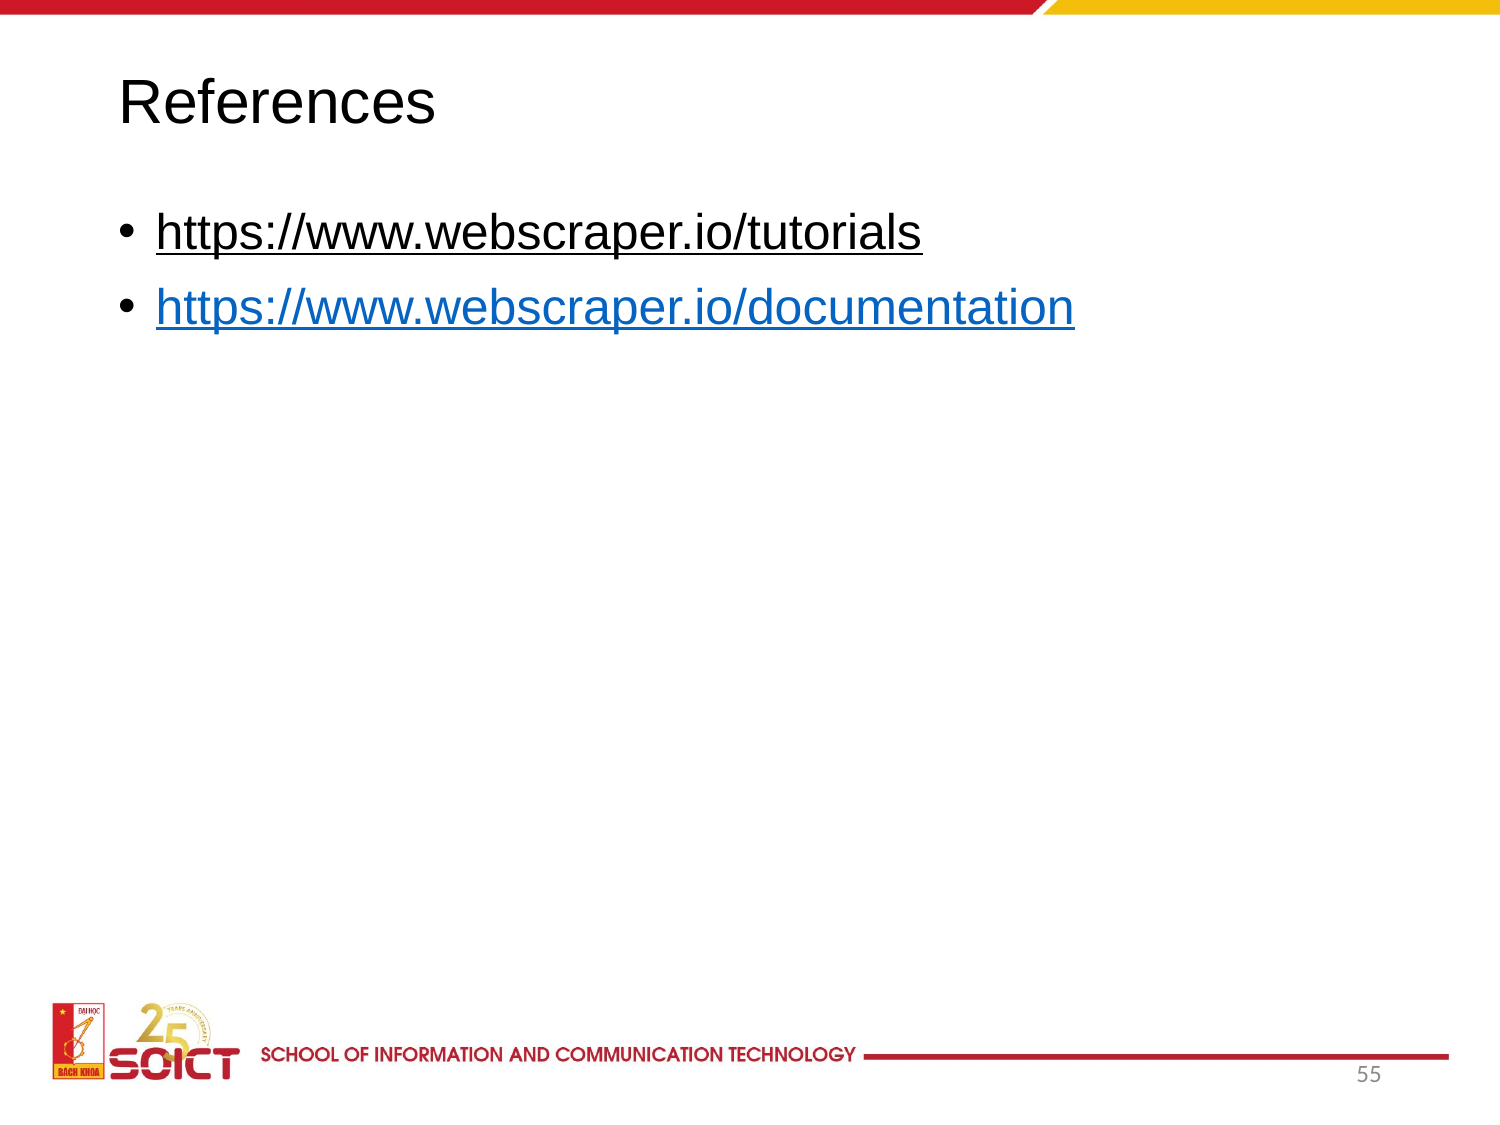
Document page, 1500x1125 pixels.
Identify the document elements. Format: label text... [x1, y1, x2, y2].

picture [0, 0, 1500, 1125]
slide_number 55 [1059, 1042, 1397, 1103]
list https://www.webscraper.io/tutorials https://www.webscraper.io/documentation [103, 199, 1397, 1014]
title References [103, 29, 1397, 179]
